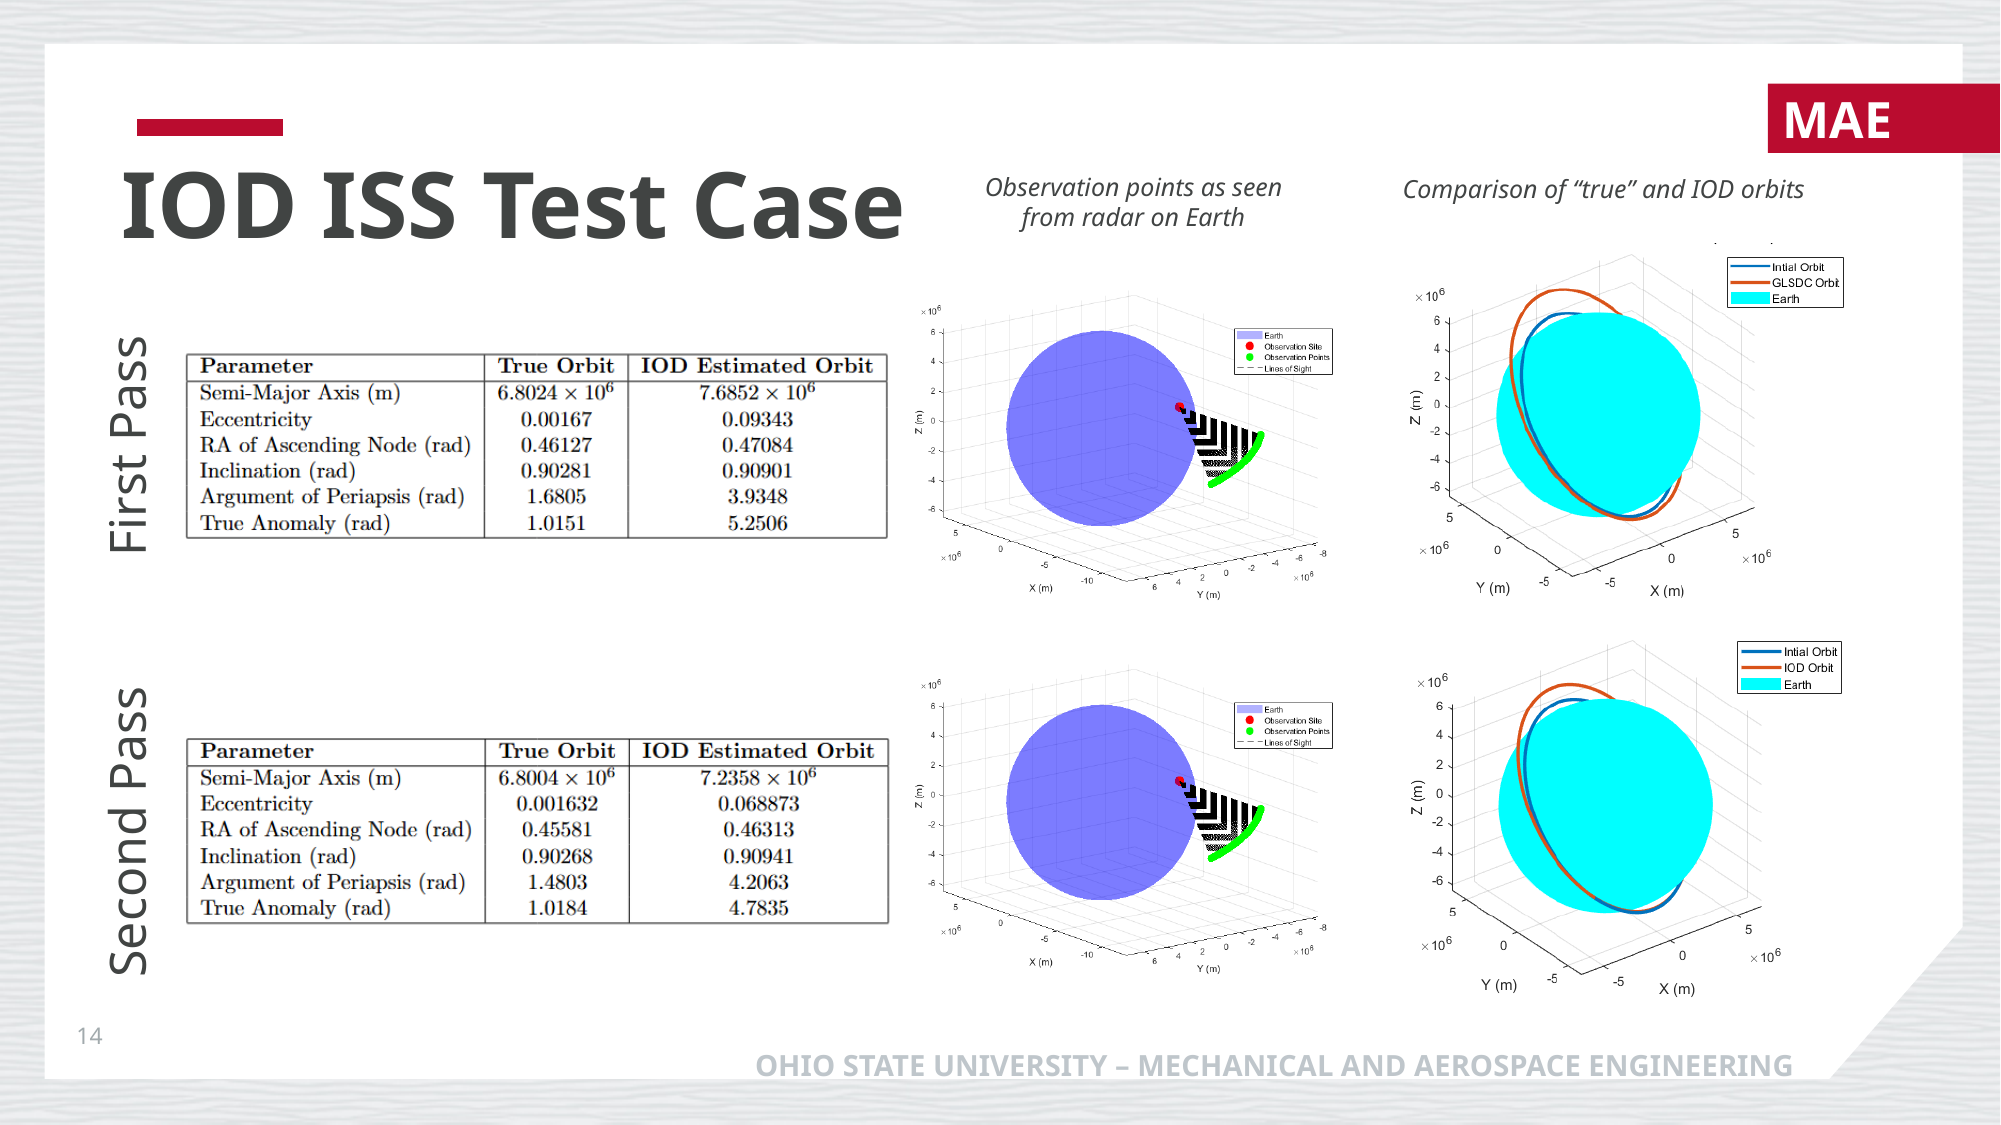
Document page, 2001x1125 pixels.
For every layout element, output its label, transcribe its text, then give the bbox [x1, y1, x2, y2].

title IOD ISS Test Case [121, 158, 1862, 273]
list Second Pass [95, 681, 168, 983]
picture [0, 0, 2001, 1125]
text_box Comparison of “true” and IOD orbits [1387, 166, 1821, 212]
text_box Observation points as seen from radar on Earth [953, 163, 1315, 239]
text_box First Pass [95, 295, 168, 597]
